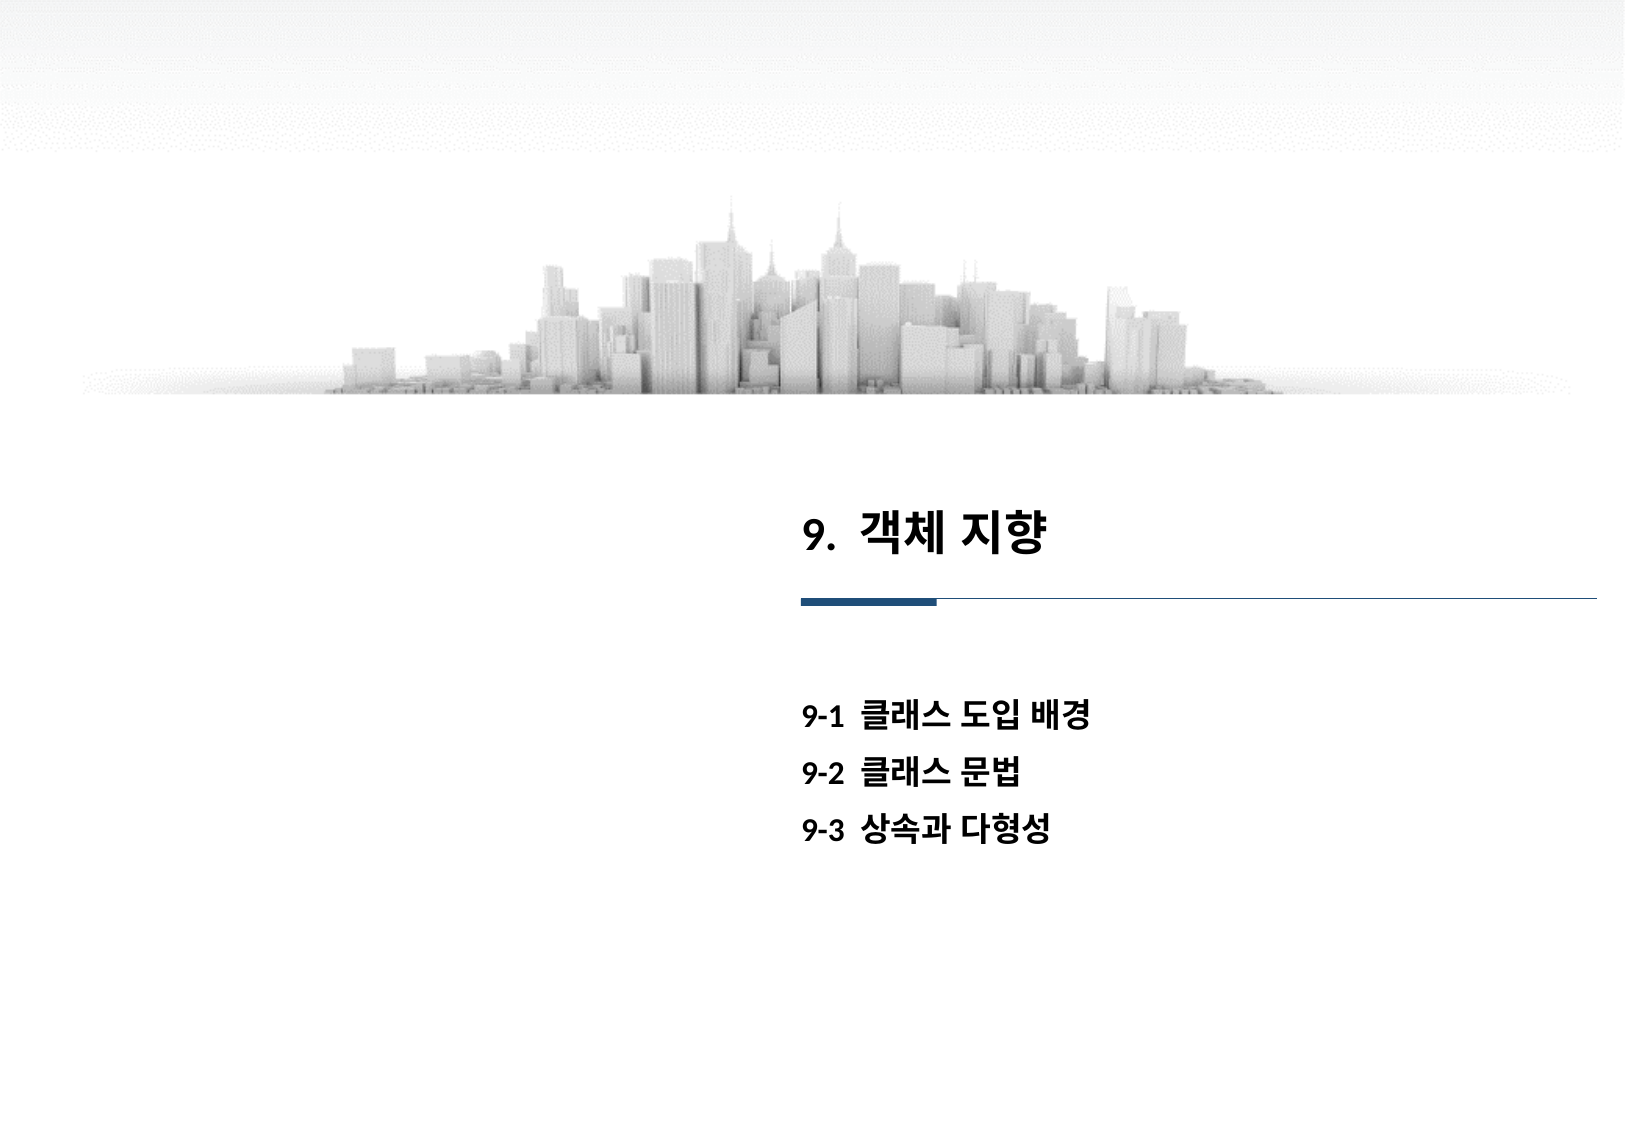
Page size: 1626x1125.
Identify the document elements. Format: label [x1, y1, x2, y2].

picture [0, 0, 1625, 715]
list [801, 694, 1534, 850]
list [801, 509, 1530, 561]
